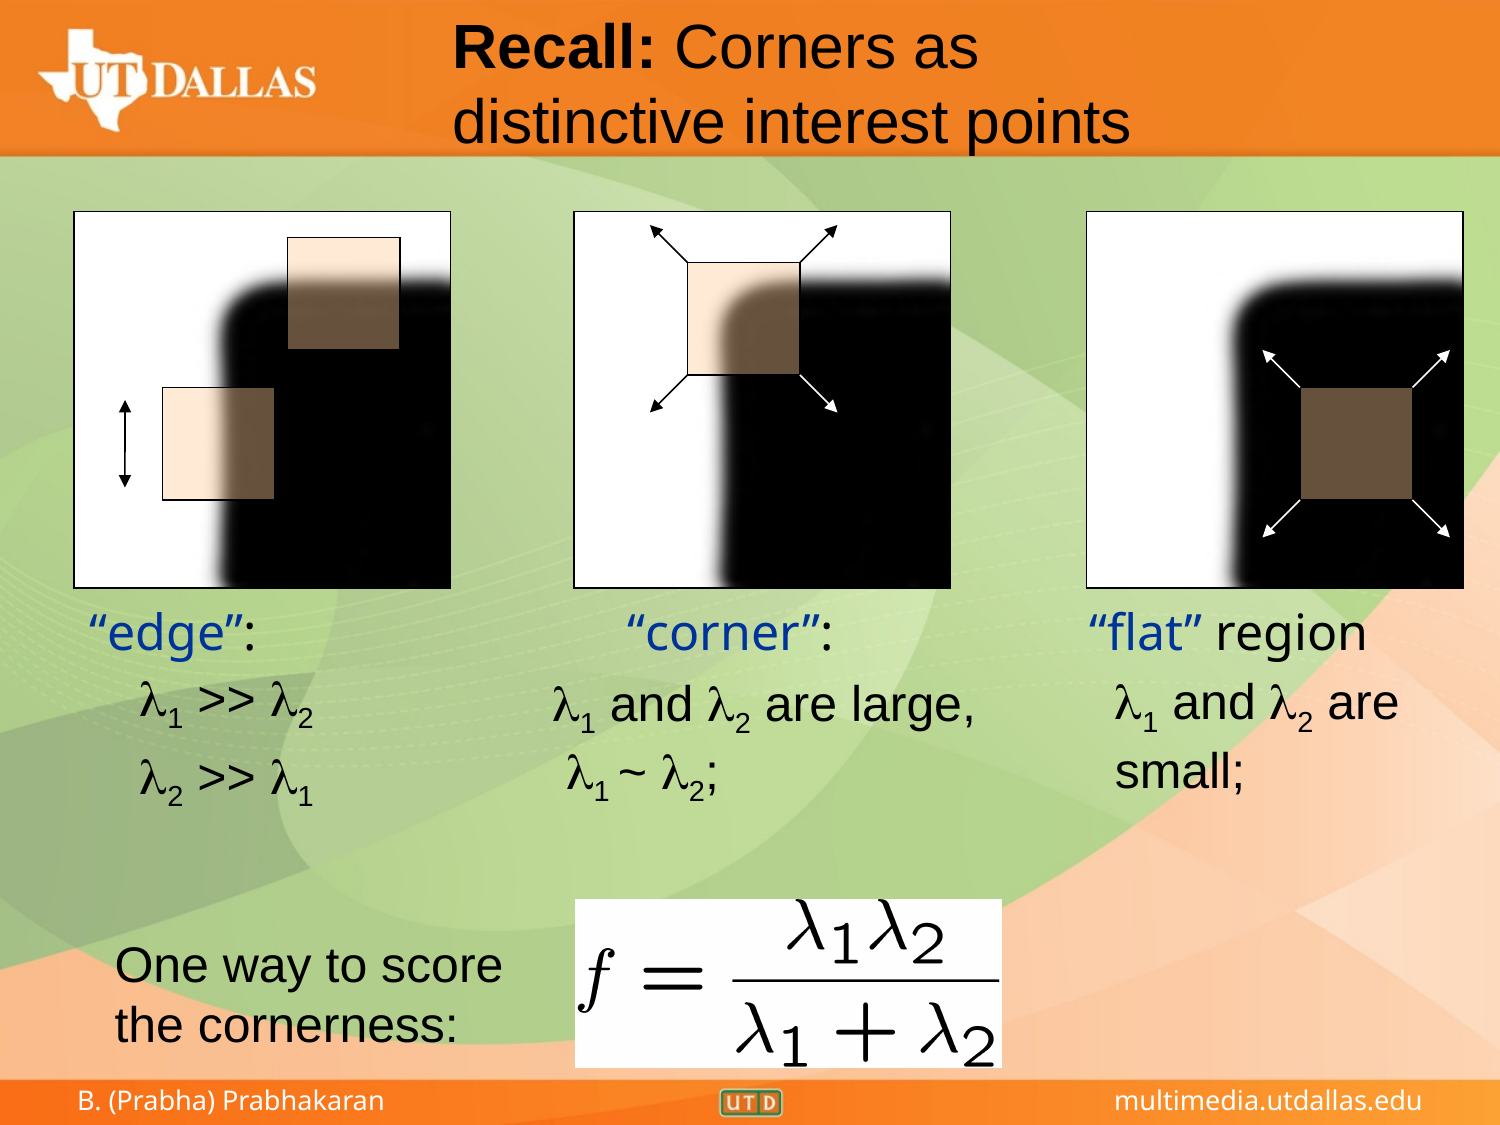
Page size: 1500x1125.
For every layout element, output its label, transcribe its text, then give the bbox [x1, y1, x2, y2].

text_box 2 >> 1 [124, 736, 338, 820]
text_box 1 and 2 are small; [1099, 662, 1500, 866]
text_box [574, 212, 1013, 669]
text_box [99, 899, 1003, 1068]
text_box Recall: Corners as distinctive interest points [437, 37, 1400, 125]
text_box 1 >> 2 [124, 677, 338, 736]
picture [0, 0, 1500, 1125]
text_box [1074, 212, 1463, 669]
text_box 1 and 2 are large, 1 ~ 2; [537, 663, 1125, 815]
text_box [74, 212, 476, 669]
